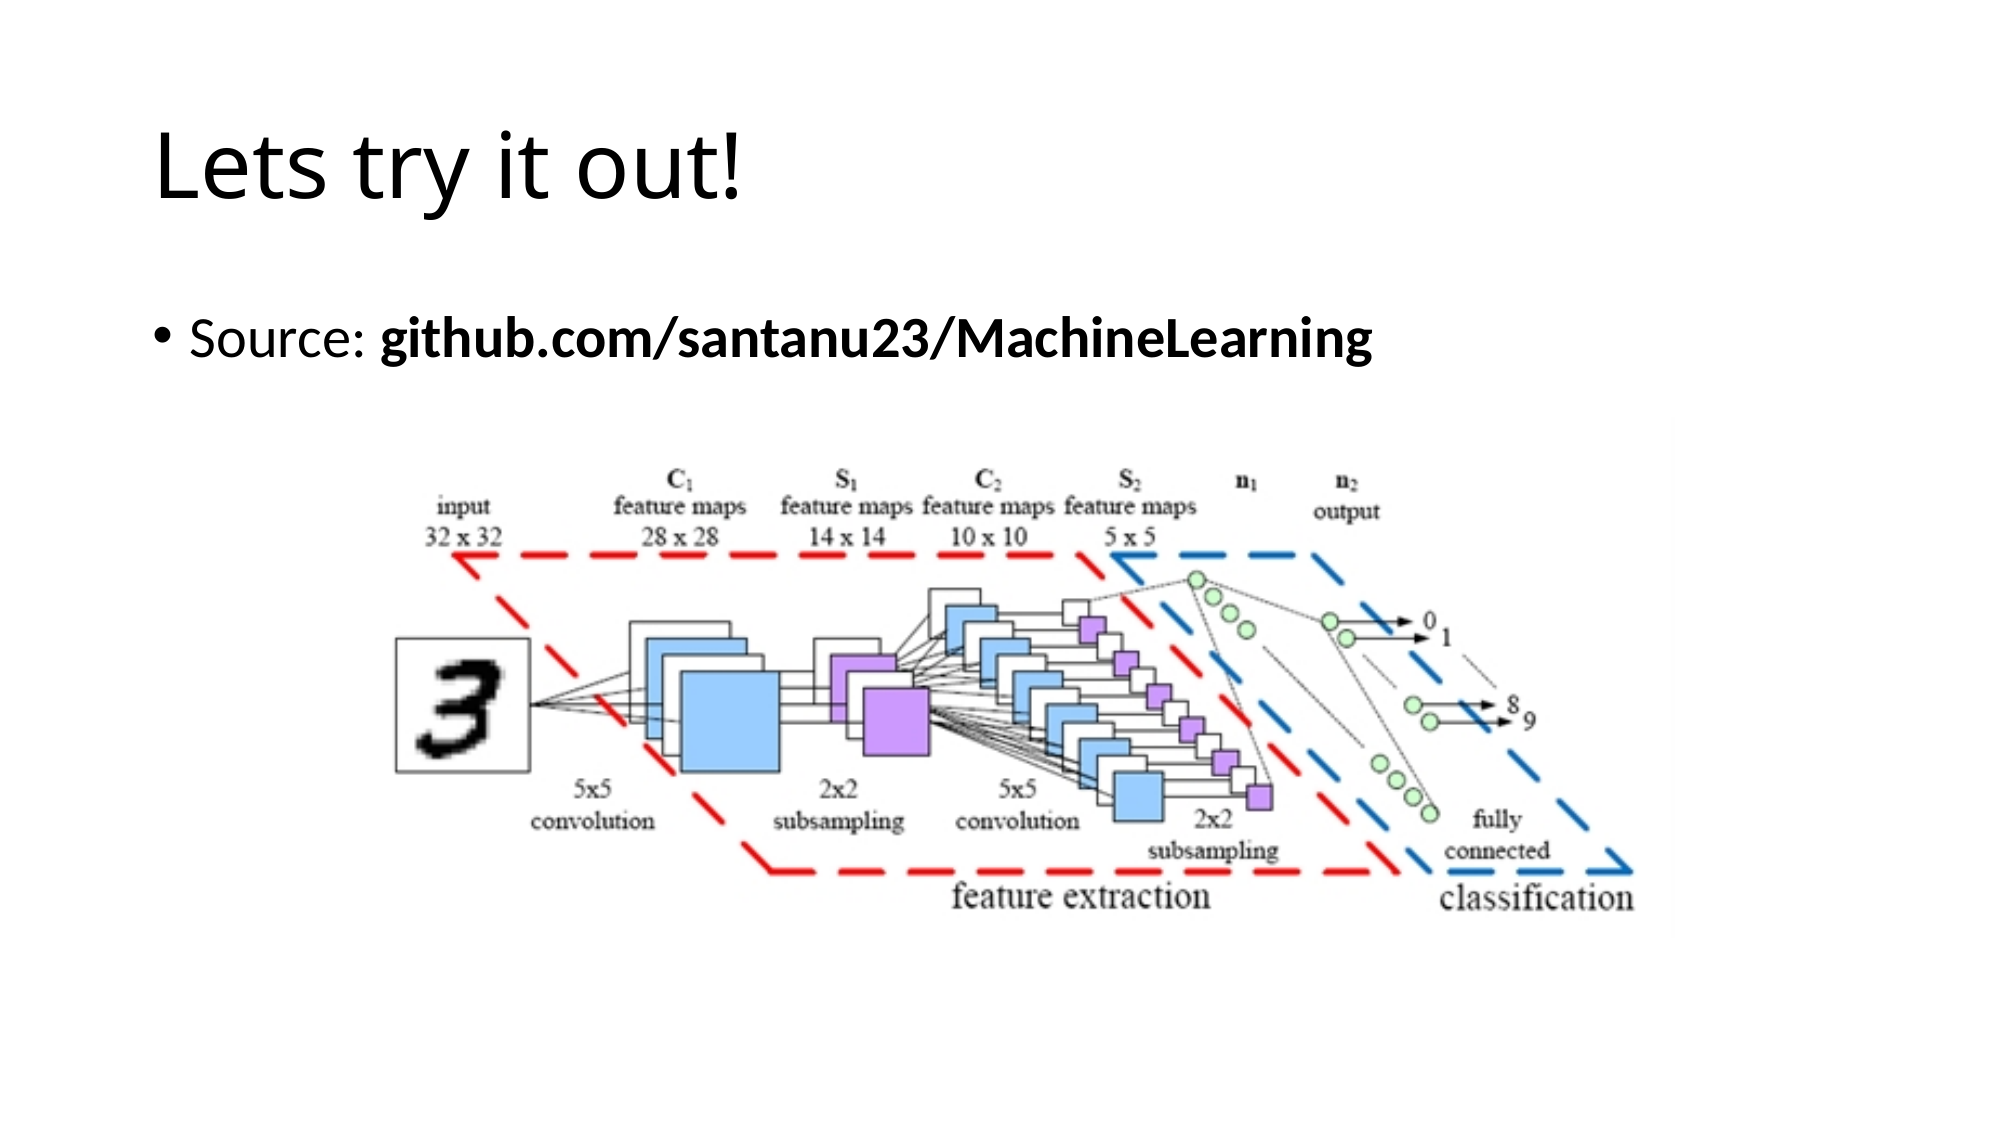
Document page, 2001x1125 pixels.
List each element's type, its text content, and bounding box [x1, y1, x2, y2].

title Lets try it out! [137, 59, 1863, 278]
picture [320, 417, 1679, 944]
list Source: github.com/santanu23/MachineLearning [137, 299, 1863, 396]
